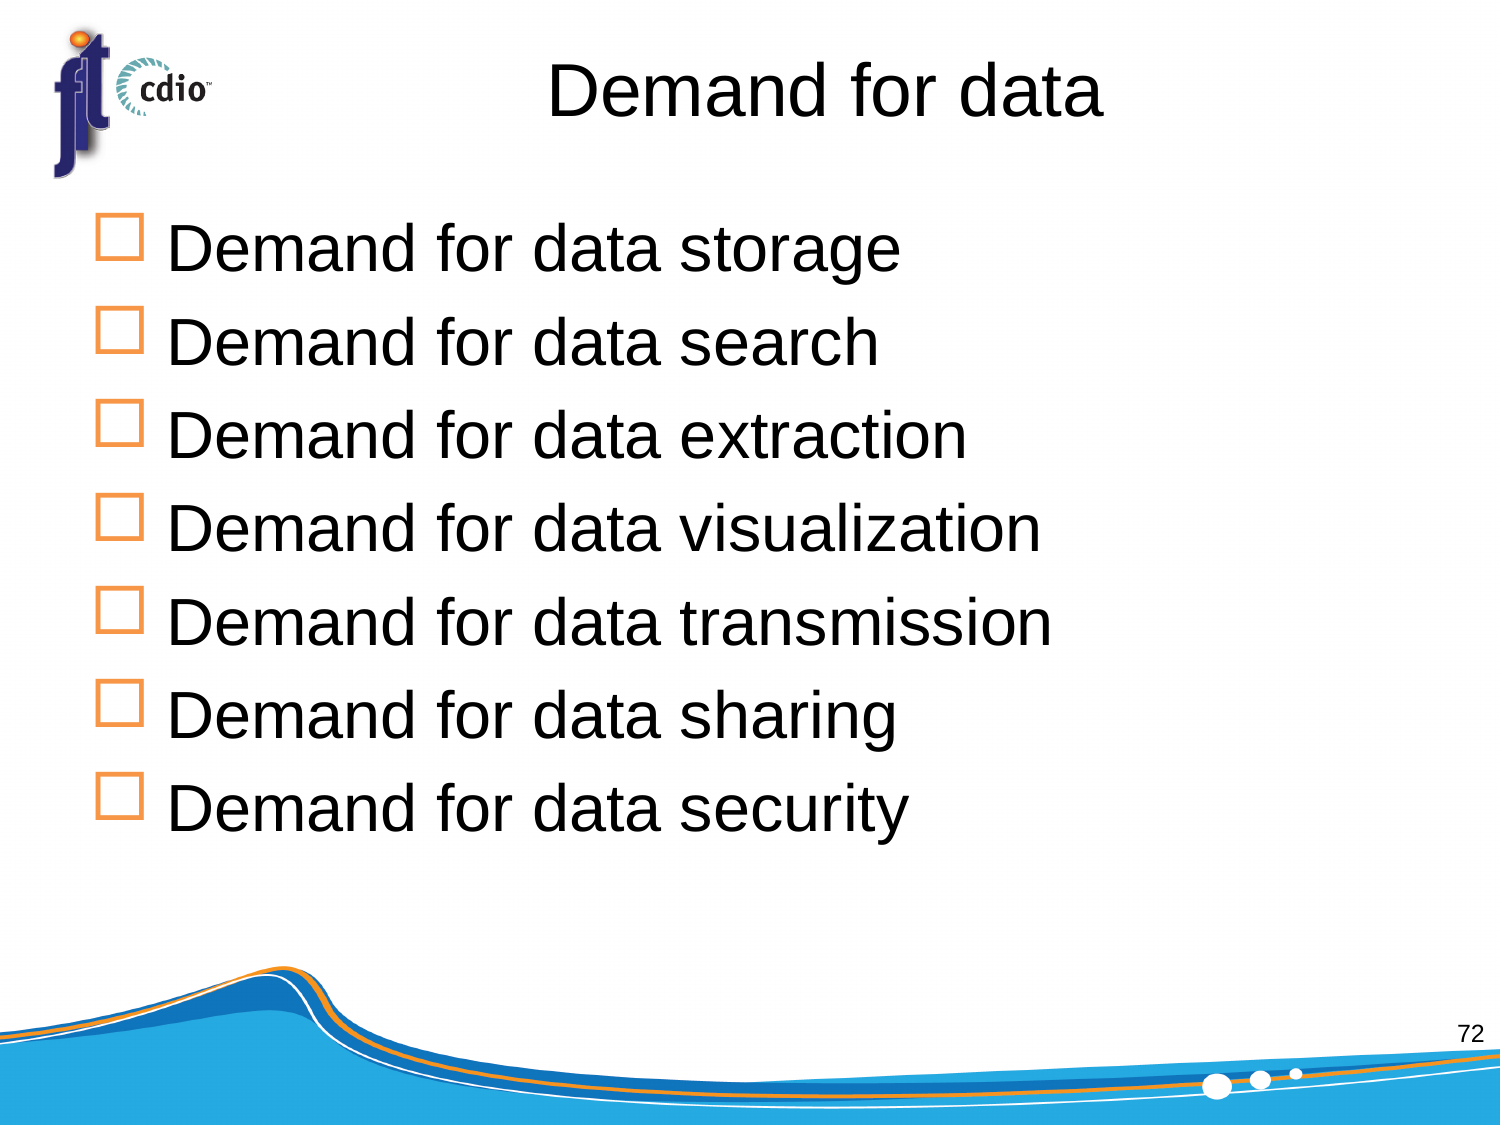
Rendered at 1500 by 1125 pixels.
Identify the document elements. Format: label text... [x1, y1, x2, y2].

slide_number 72 [1149, 1002, 1500, 1063]
list Demand for data storage Demand for data search Demand for data extraction Demand for data visualization Demand for data transmission Demand for data sharing Demand for data security [75, 197, 1425, 977]
picture [0, 0, 1500, 1125]
title Demand for data [226, 6, 1425, 166]
